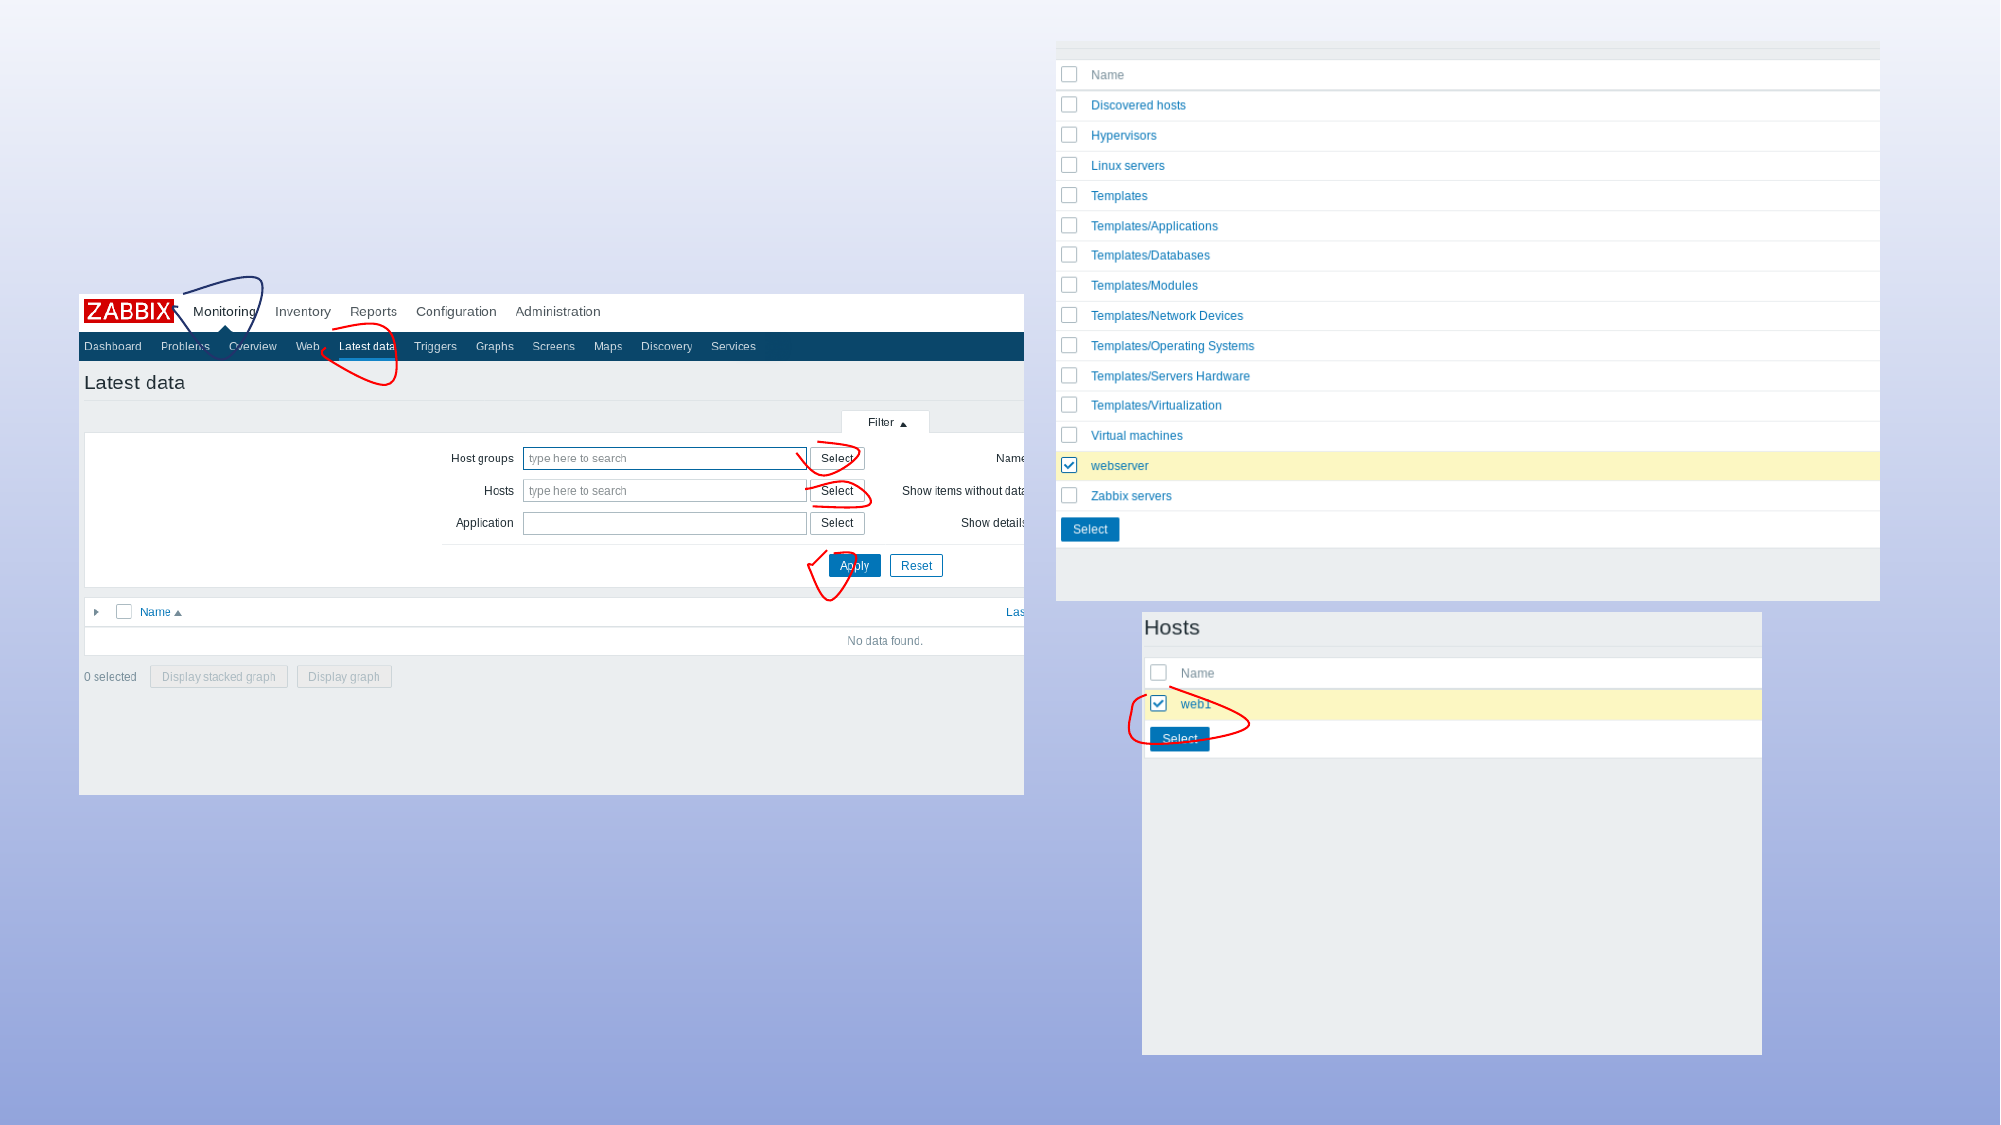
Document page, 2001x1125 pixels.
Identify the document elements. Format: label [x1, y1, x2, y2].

picture [79, 294, 1024, 795]
text_box [182, 275, 264, 294]
picture [1056, 41, 1880, 601]
text_box [1127, 695, 1142, 744]
picture [1142, 612, 1762, 1055]
